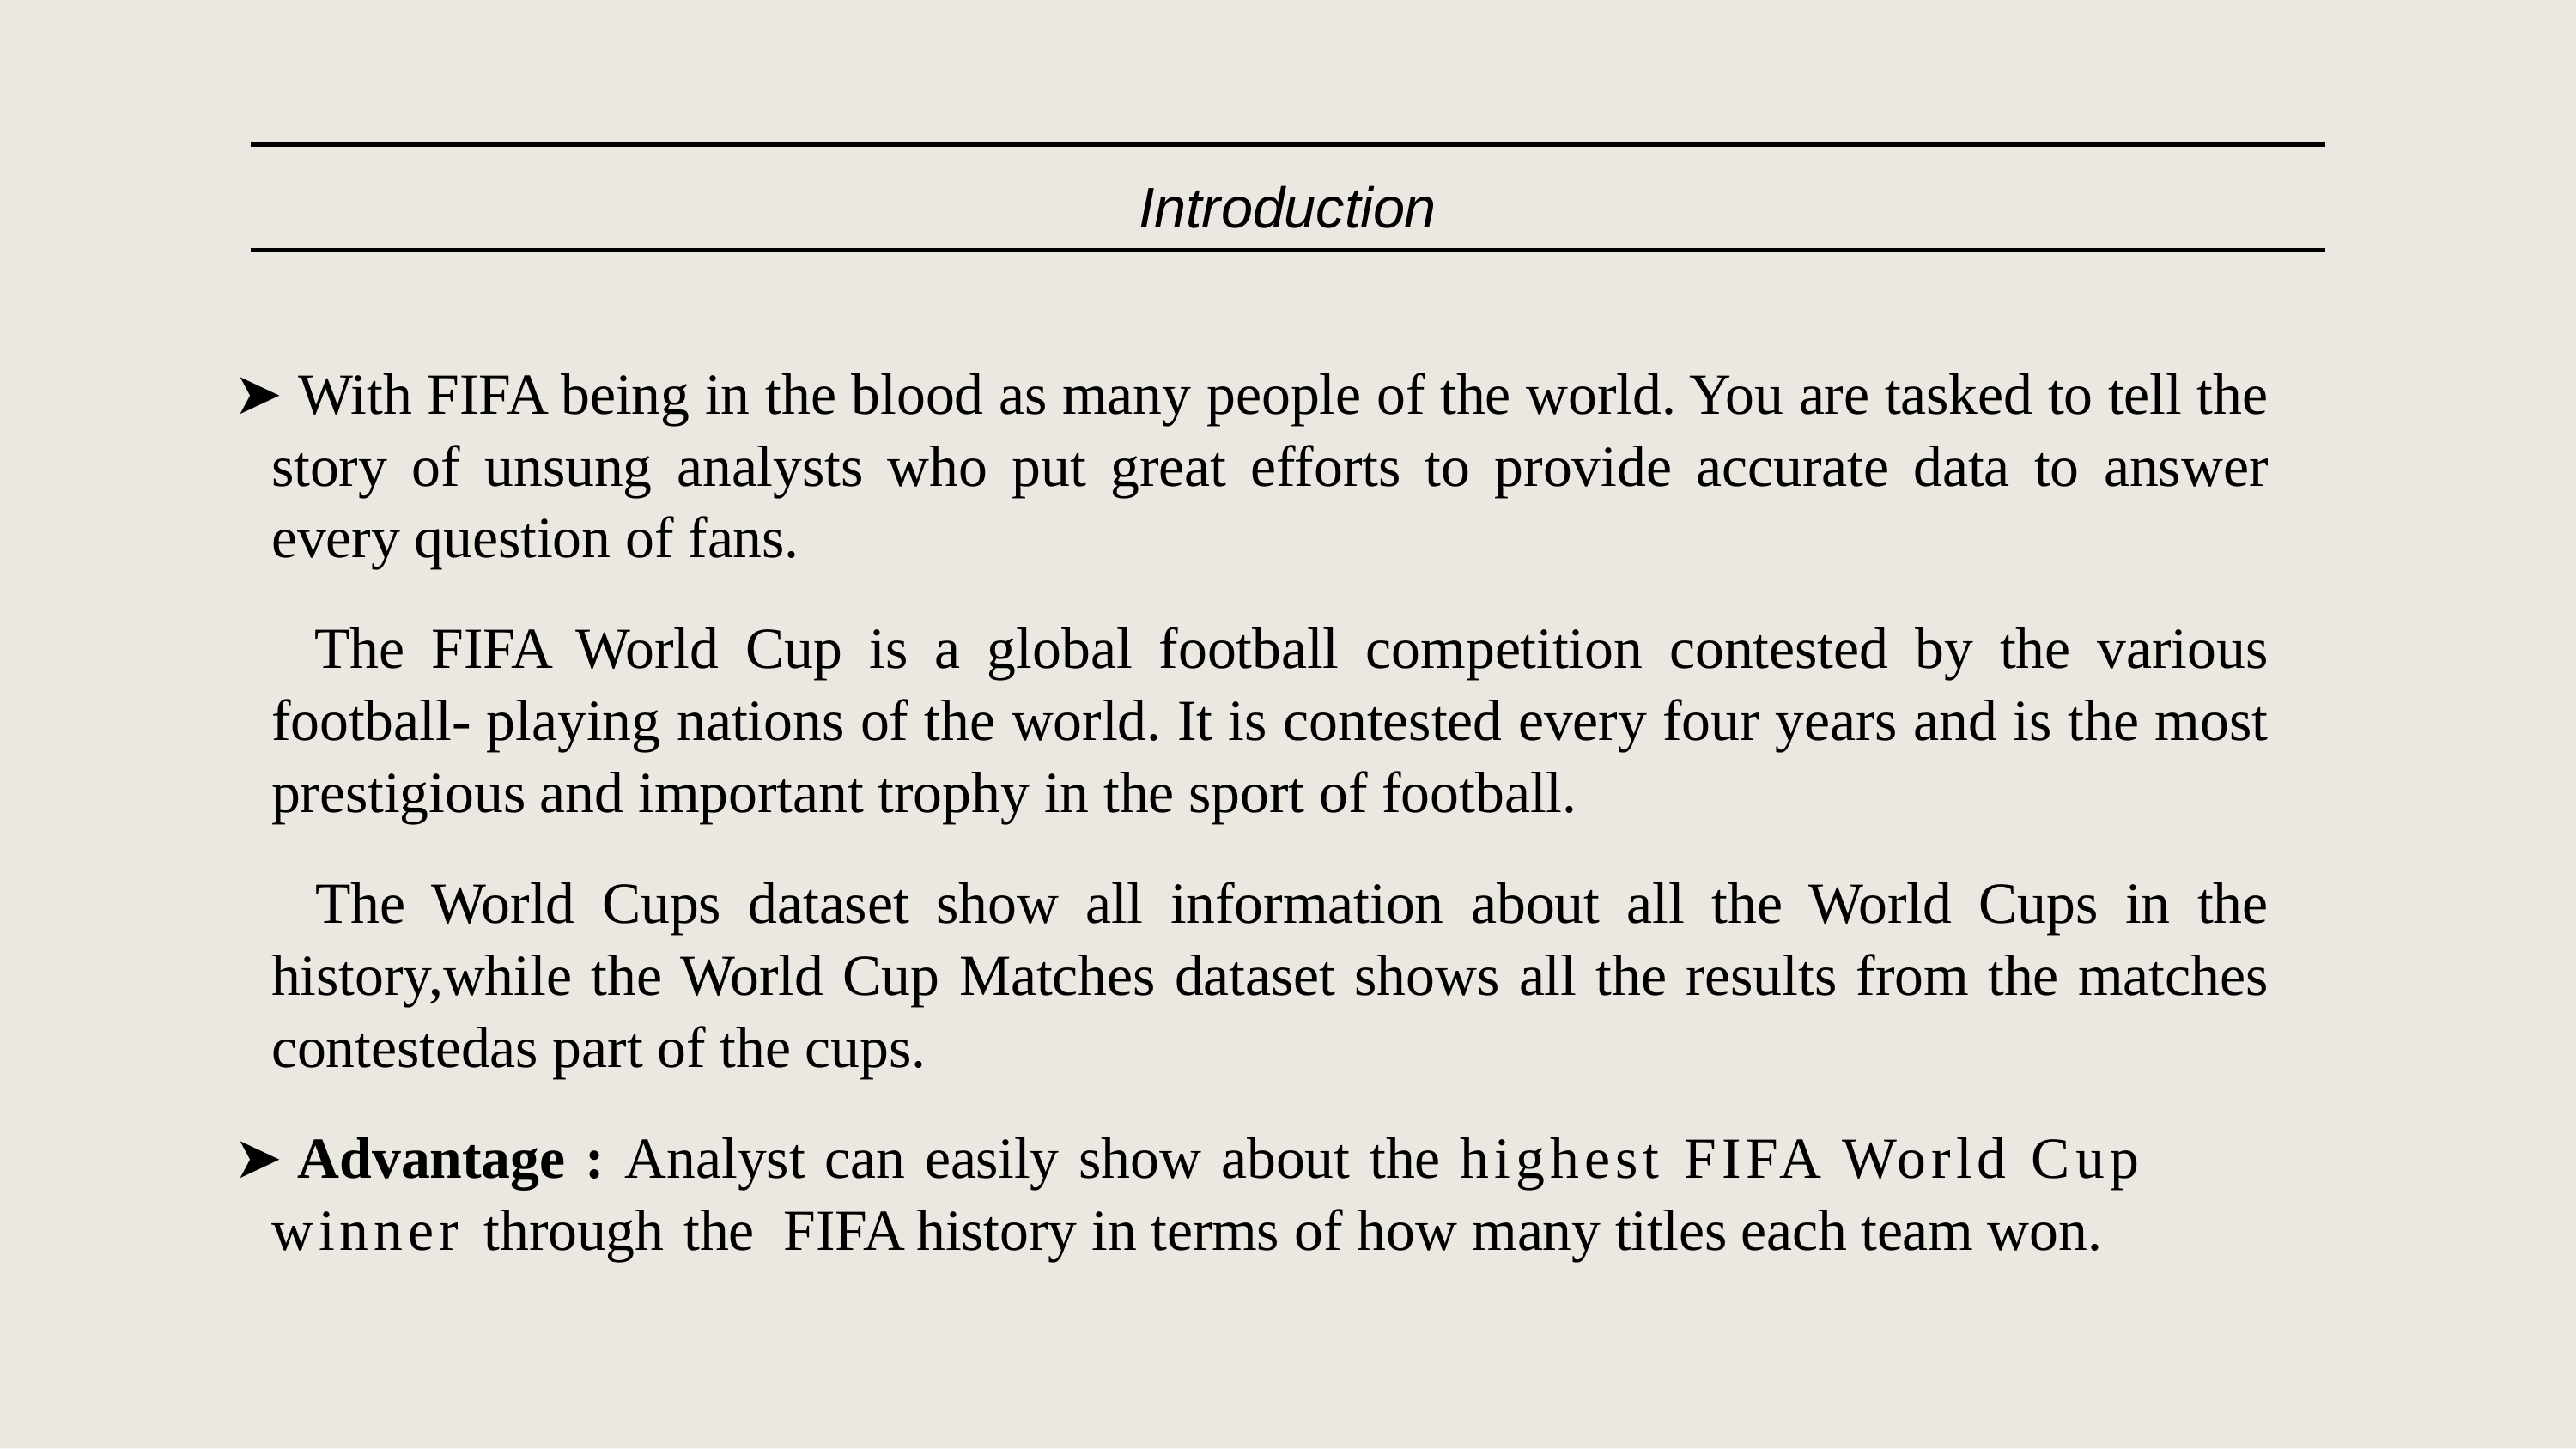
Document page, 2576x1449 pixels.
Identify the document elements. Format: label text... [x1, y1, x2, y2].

text_box Introduction ➤ With FIFA being in the blood as many people of the world. You are tasked to tell the story of unsung analysts who put great efforts to provide accurate data to answer every question of fans. The FIFA World Cup is a global football competition contested by the various football- playing nations of the world. It is contested every four years and is the most prestigious and important trophy in the sport of football. The World Cups dataset show all information about all the World Cups in the history,while the World Cup Matches dataset shows all the results from the matches contestedas part of the cups. ➤ Advantage : Analyst can easily show about the highest FIFA World Cup winner through the FIFA history in terms of how many titles each team won. [179, 169, 2269, 1262]
